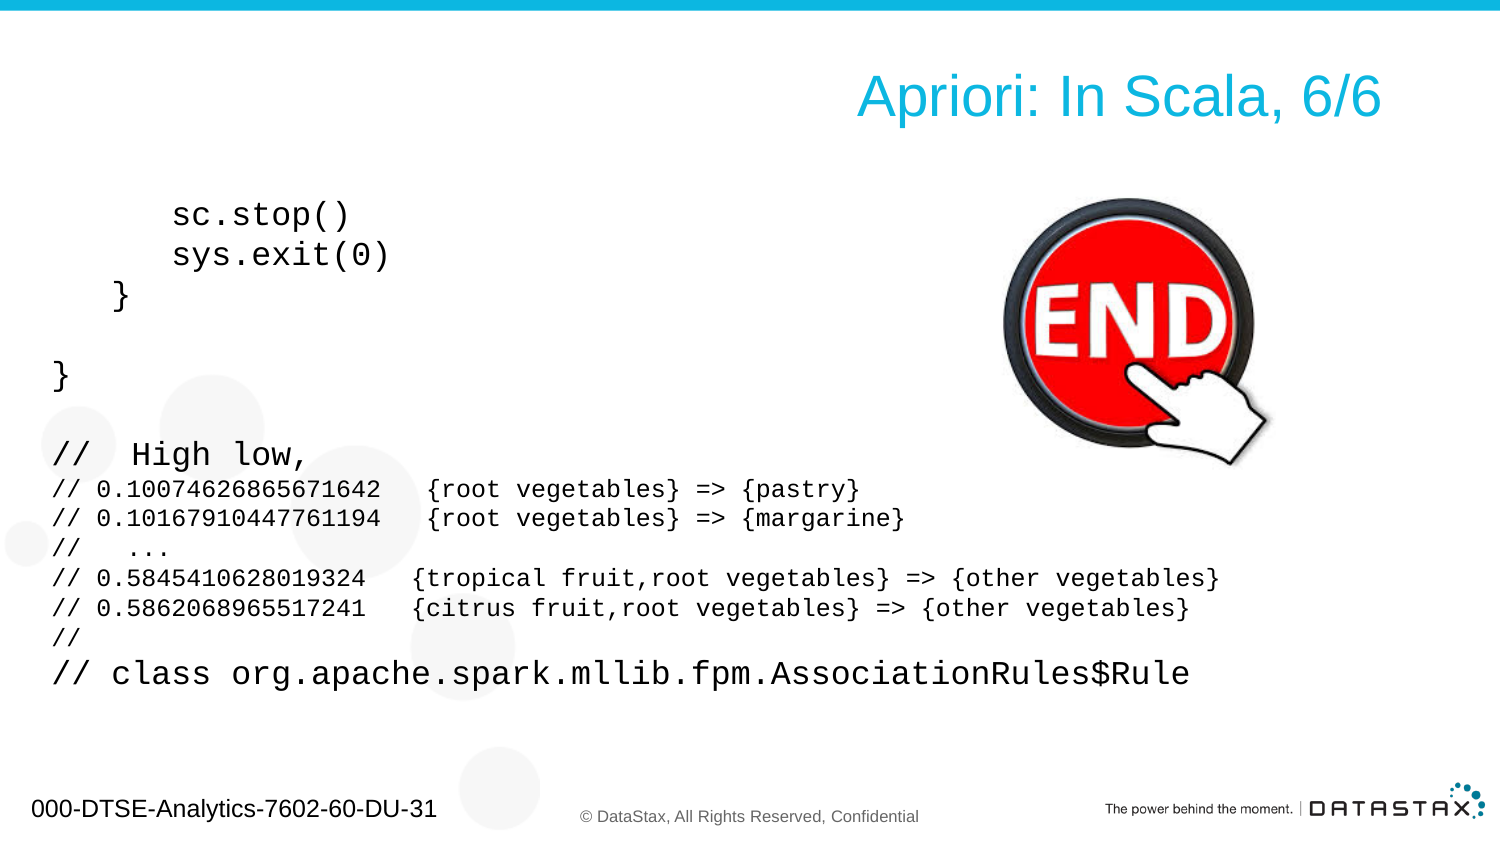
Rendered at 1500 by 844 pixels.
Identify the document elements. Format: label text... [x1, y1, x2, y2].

slide_number 000-DTSE-Analytics-7602-60-DU-31 [16, 785, 720, 831]
title Apriori: In Scala, 6/6 [857, 54, 1463, 144]
picture [981, 176, 1277, 472]
text_box sc.stop() sys.exit(0) } } // High low, // 0.10074626865671642 {root vegetables} => {pastry} // 0.10167910447761194 {root vegetables} => {margarine} // ... // 0.5845410628019324 {tropical fruit,root vegetables} => {other vegetables} // 0.5862068965517241 {citrus fruit,root vegetables} => {other vegetables} // // class org.apache.spark.mllib.fpm.AssociationRules$Rule [36, 145, 1425, 739]
picture [1090, 767, 1500, 834]
